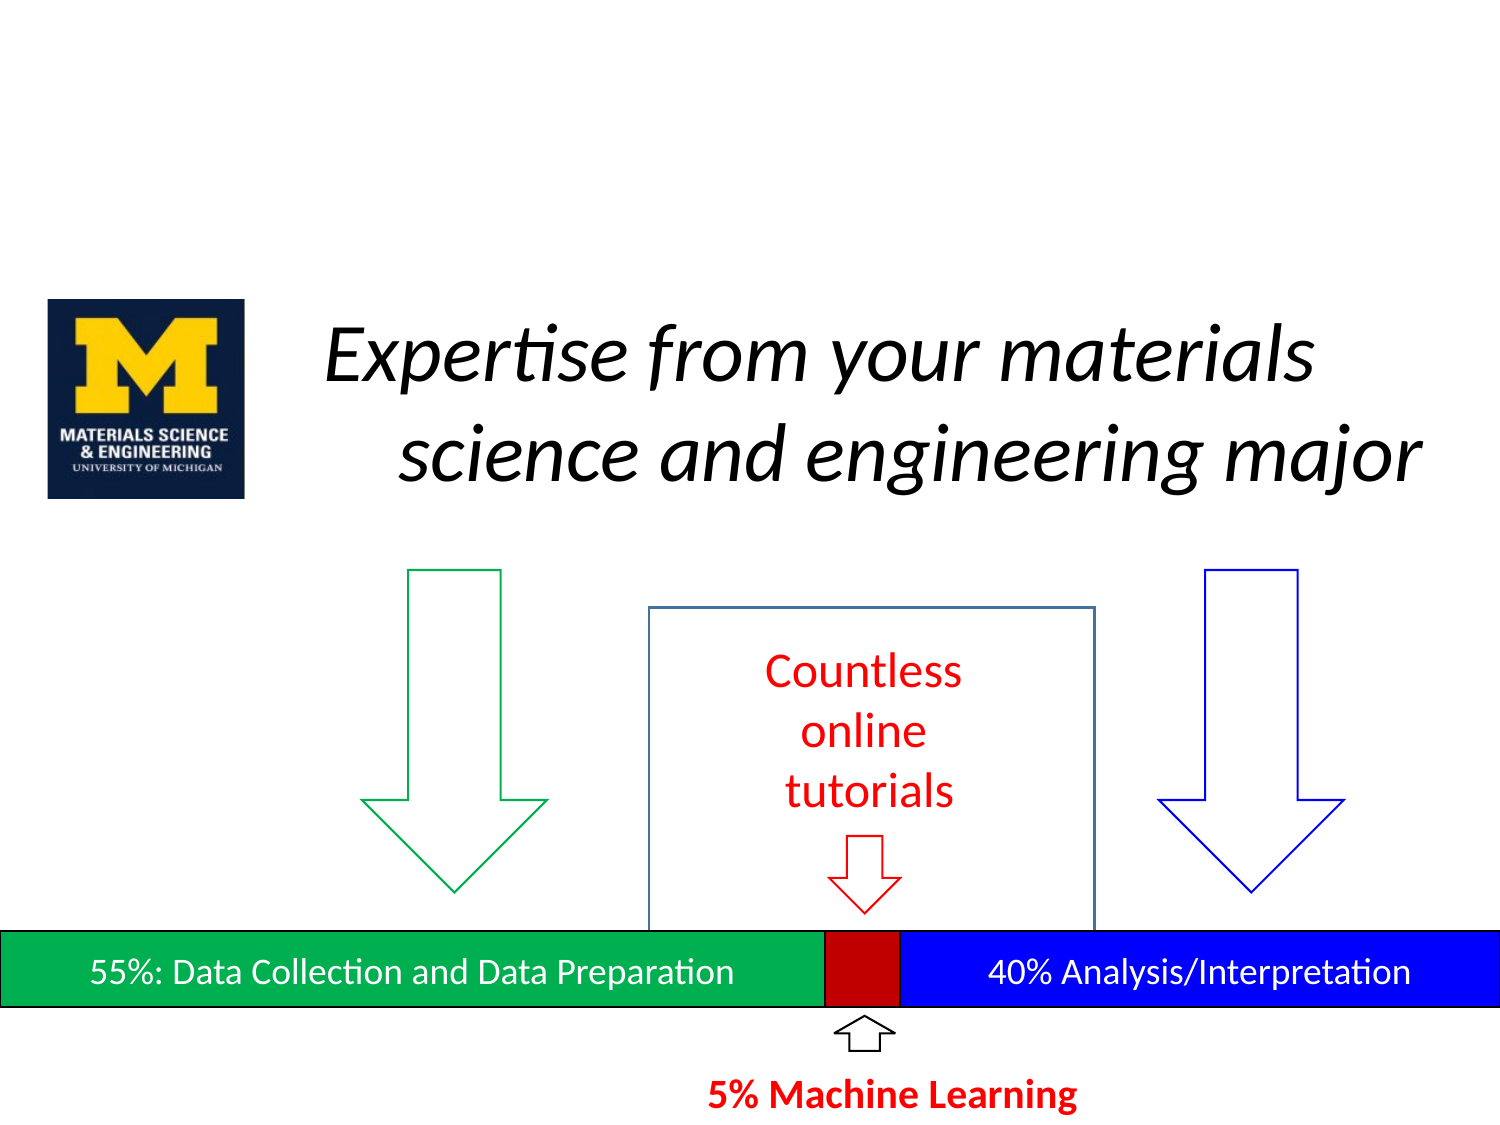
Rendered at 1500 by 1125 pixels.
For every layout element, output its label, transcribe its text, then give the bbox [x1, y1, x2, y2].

picture [47, 299, 245, 499]
text_box Countless online tutorials [750, 630, 989, 826]
text_box [1156, 568, 1347, 894]
text_box 5% Machine Learning [692, 1059, 1093, 1125]
text_box 40% Analysis/Interpretation [899, 930, 1500, 1008]
text_box Expertise from your materials science and engineering major [308, 290, 1459, 506]
text_box [359, 568, 550, 894]
text_box [826, 834, 903, 915]
text_box [833, 1014, 896, 1052]
text_box [824, 930, 899, 1008]
text_box [648, 606, 1096, 930]
text_box 55%: Data Collection and Data Preparation [0, 930, 824, 1008]
